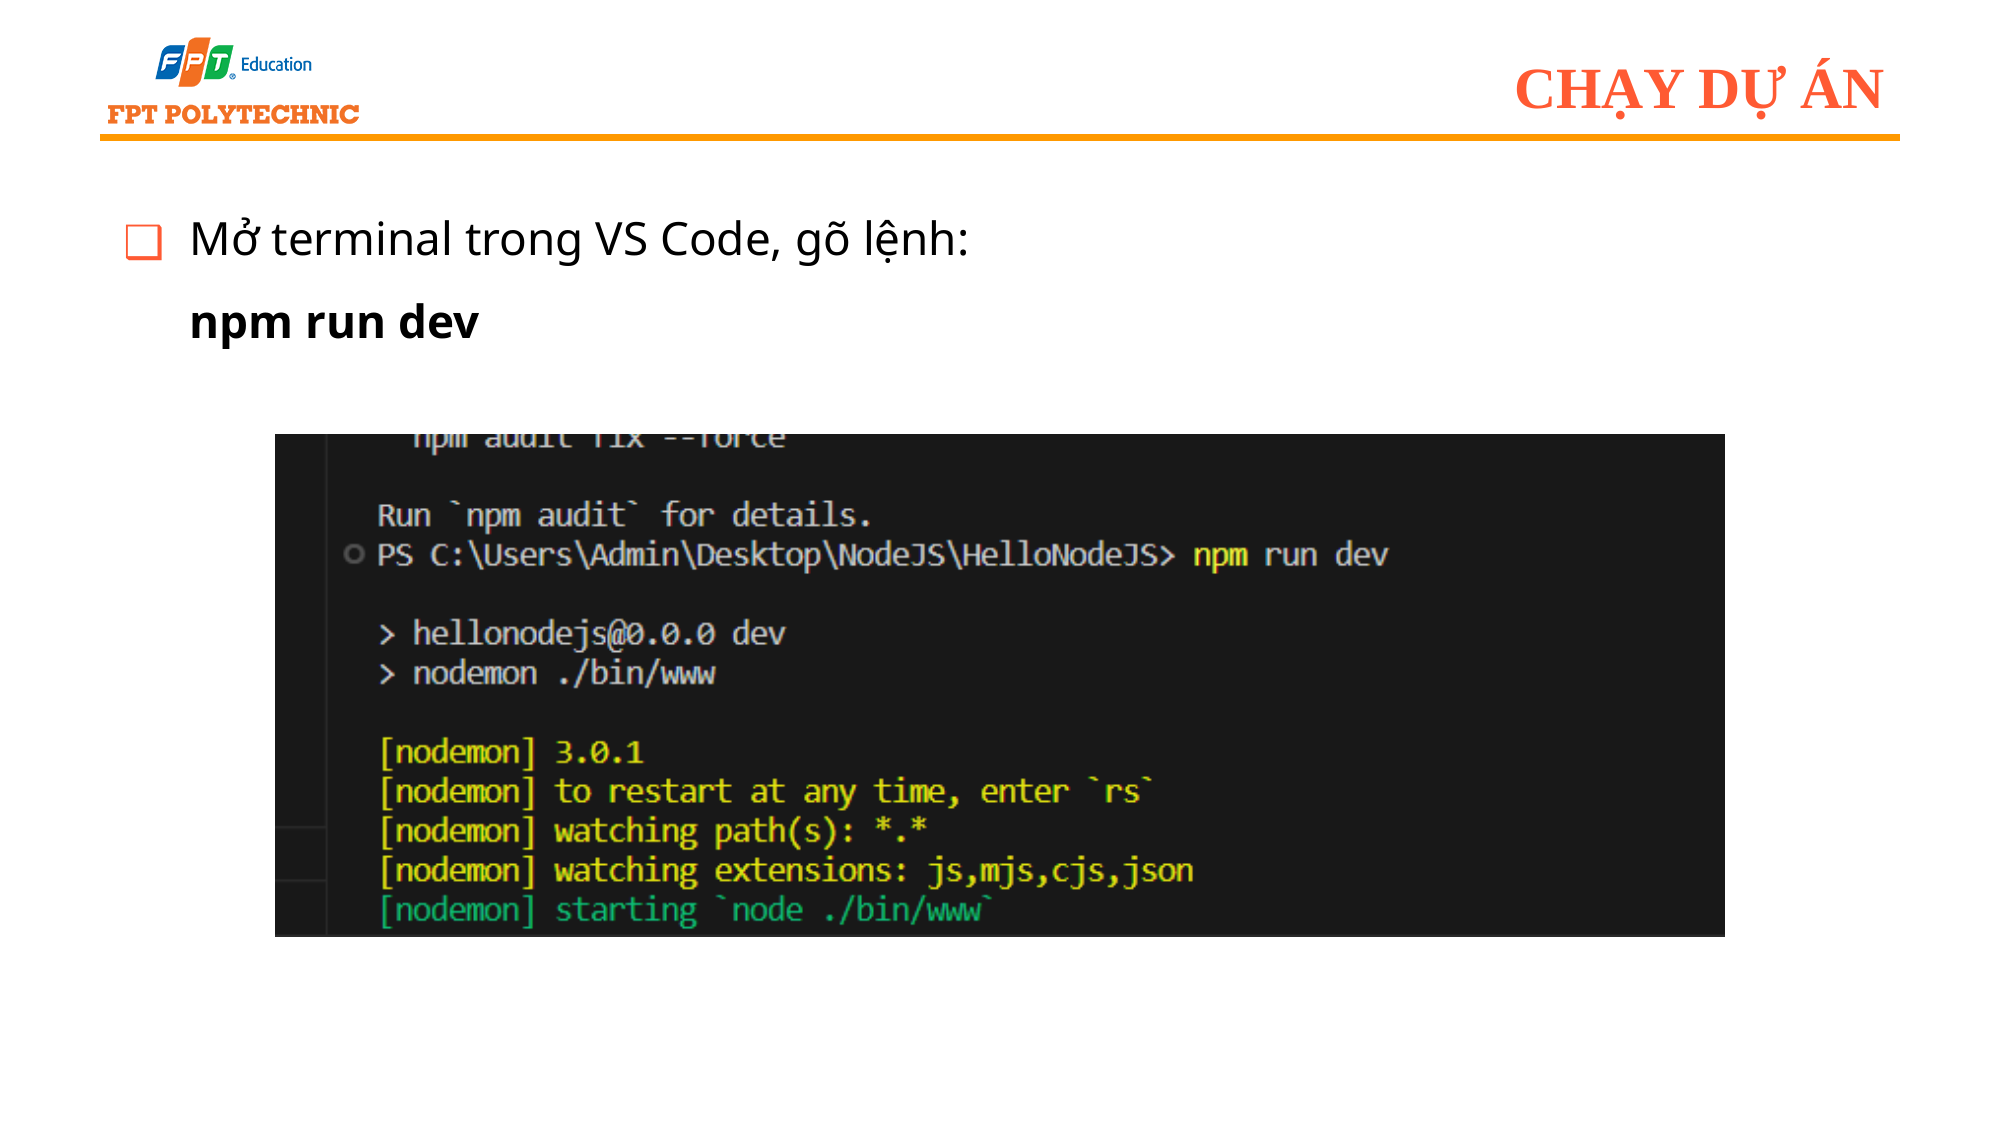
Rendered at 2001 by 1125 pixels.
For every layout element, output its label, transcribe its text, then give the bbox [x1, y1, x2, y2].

picture [99, 135, 367, 143]
list Mở terminal trong VS Code, gõ lệnh: npm run dev [99, 174, 1925, 1063]
picture [275, 434, 1725, 937]
picture [99, 25, 367, 134]
title CHẠY DỰ ÁN [366, 45, 1900, 125]
